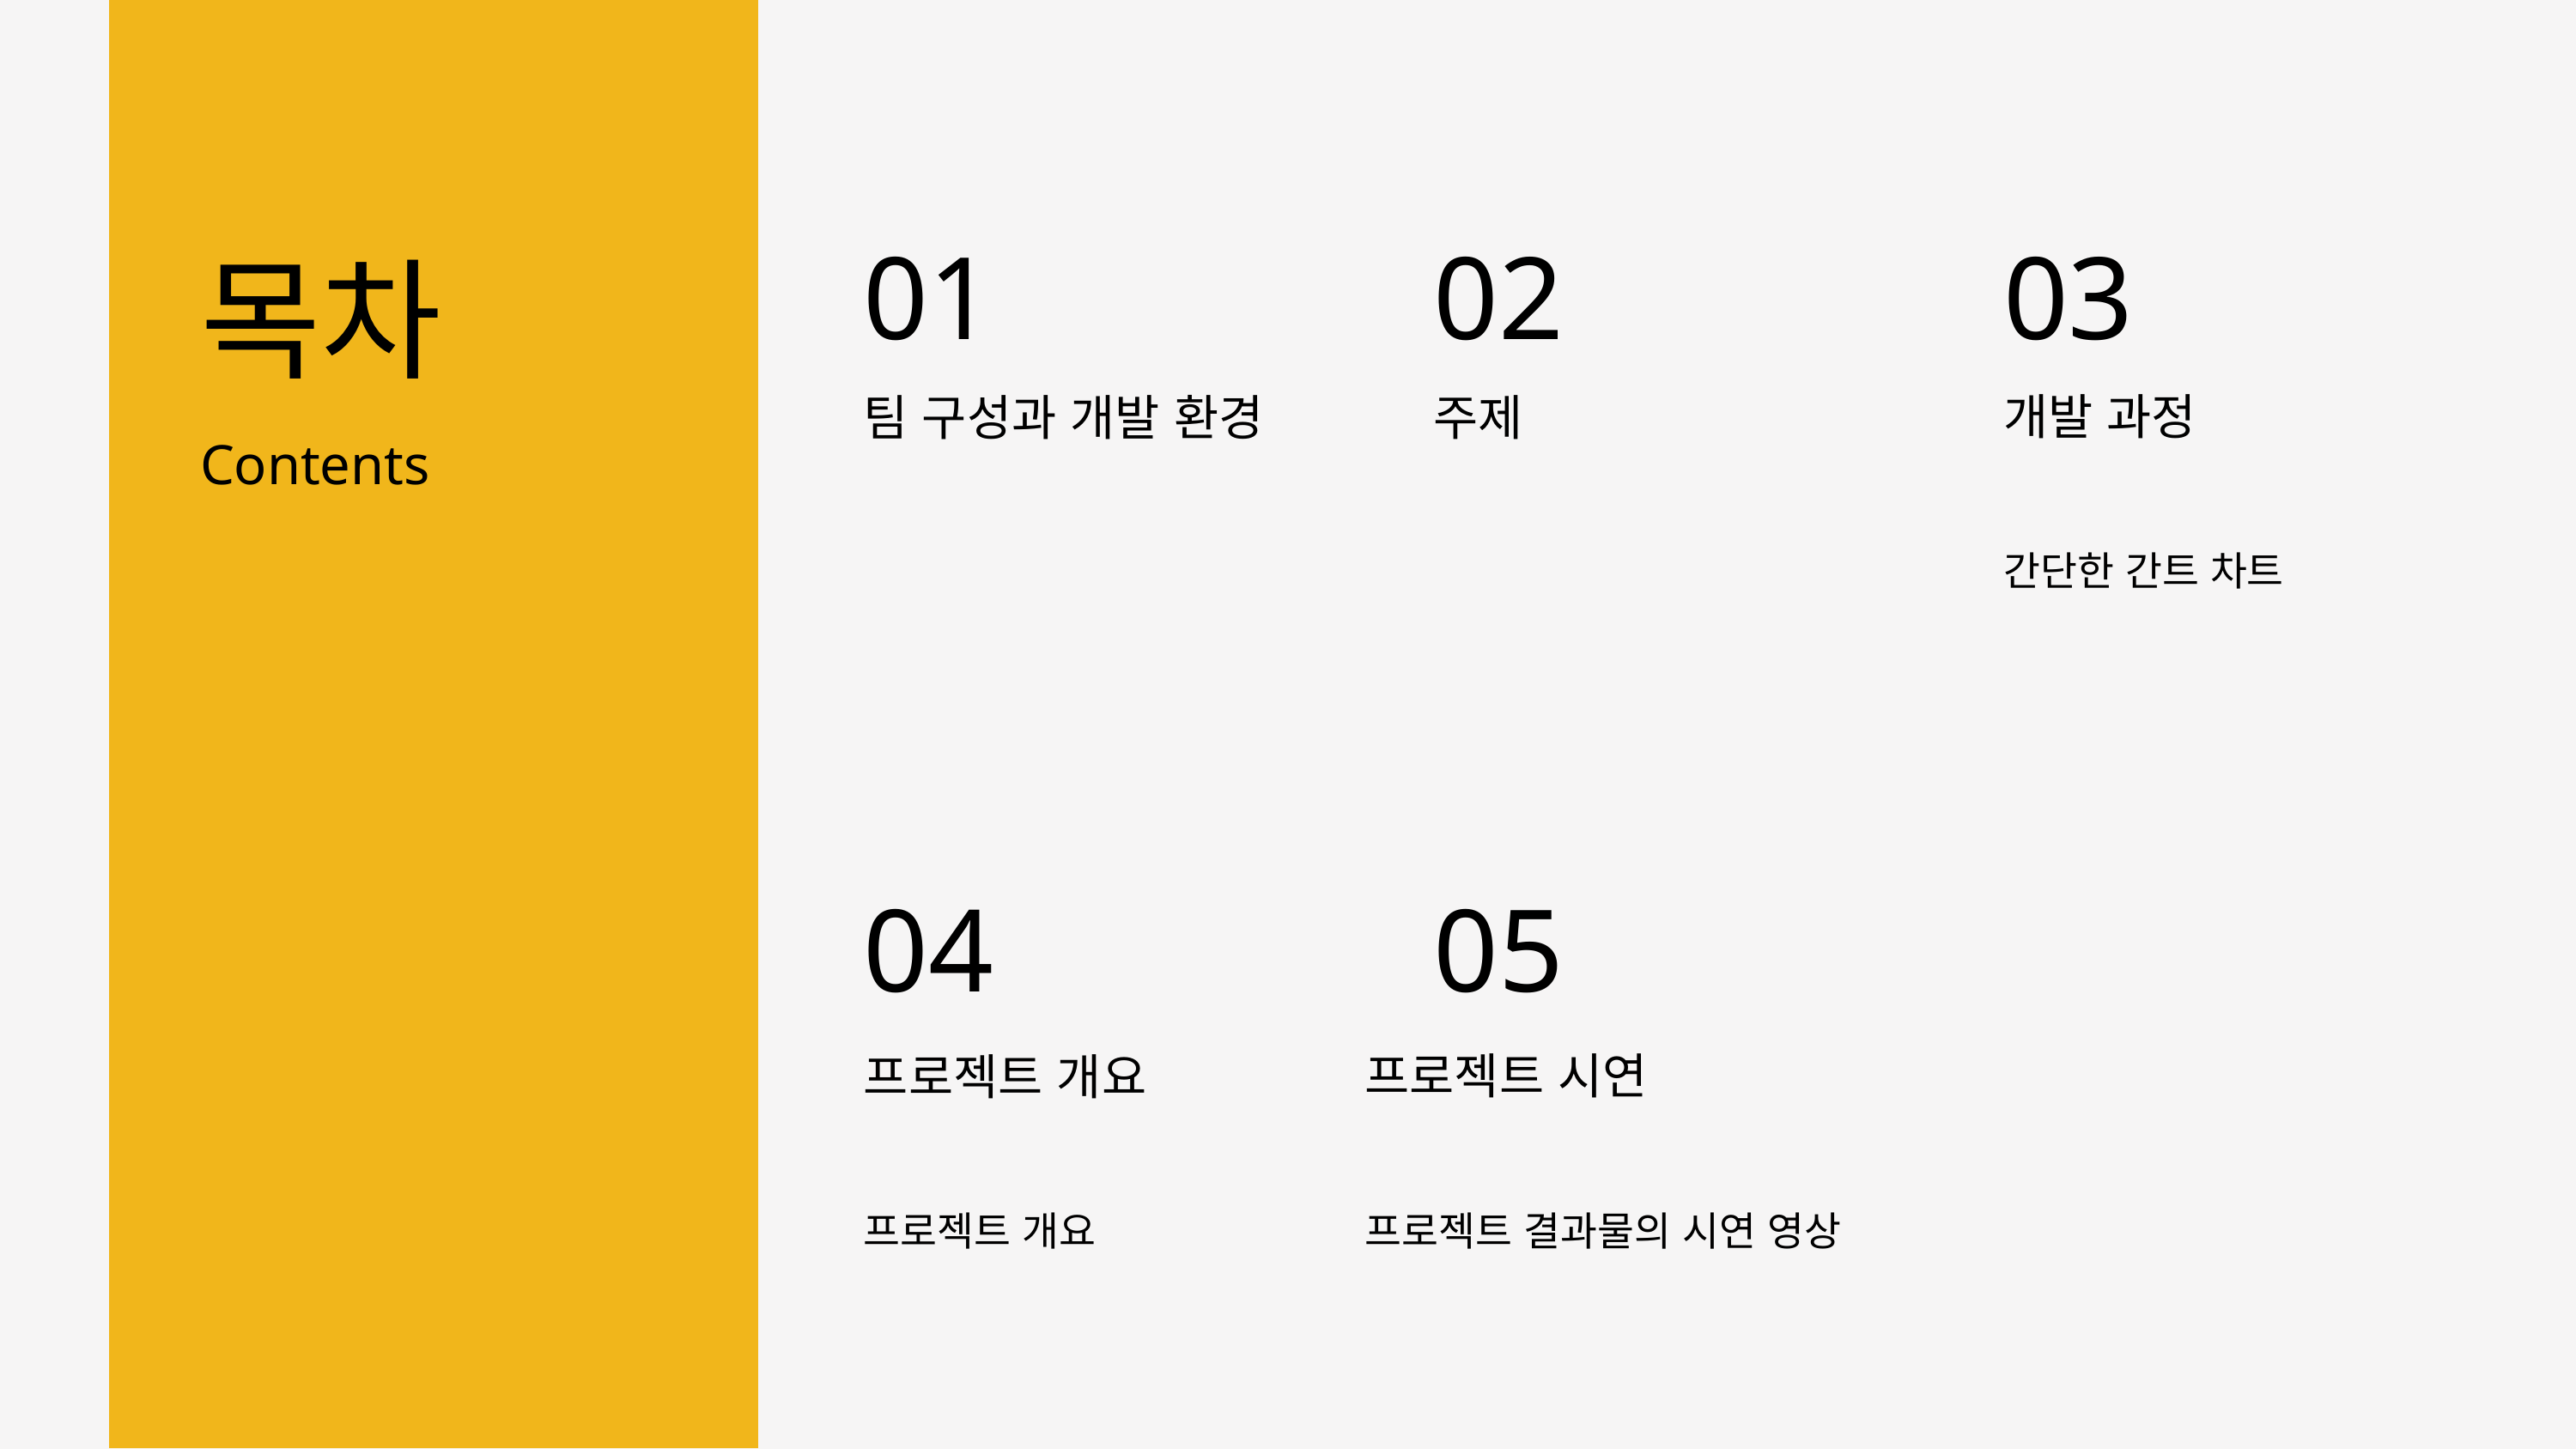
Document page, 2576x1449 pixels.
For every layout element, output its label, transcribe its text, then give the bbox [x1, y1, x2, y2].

text_box 프로젝트 개요 [863, 1040, 1365, 1105]
text_box 05 [1433, 866, 1649, 1015]
text_box 01 [863, 214, 1056, 362]
text_box 프로젝트 결과물의 시연 영상 [1365, 1201, 1867, 1254]
text_box 프로젝트 시연 [1365, 1040, 1867, 1104]
text_box 주제 [1433, 381, 1935, 446]
text_box 프로젝트 개요 [863, 1201, 1365, 1254]
text_box 02 [1433, 214, 1668, 362]
text_box 개발 과정 [2003, 381, 2505, 445]
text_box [109, 0, 758, 1449]
text_box 간단한 간트 차트 [2003, 542, 2505, 595]
text_box 03 [2003, 214, 2218, 362]
text_box 팀 구성과 개발 환경 [863, 381, 1365, 446]
text_box 04 [863, 866, 1078, 1015]
